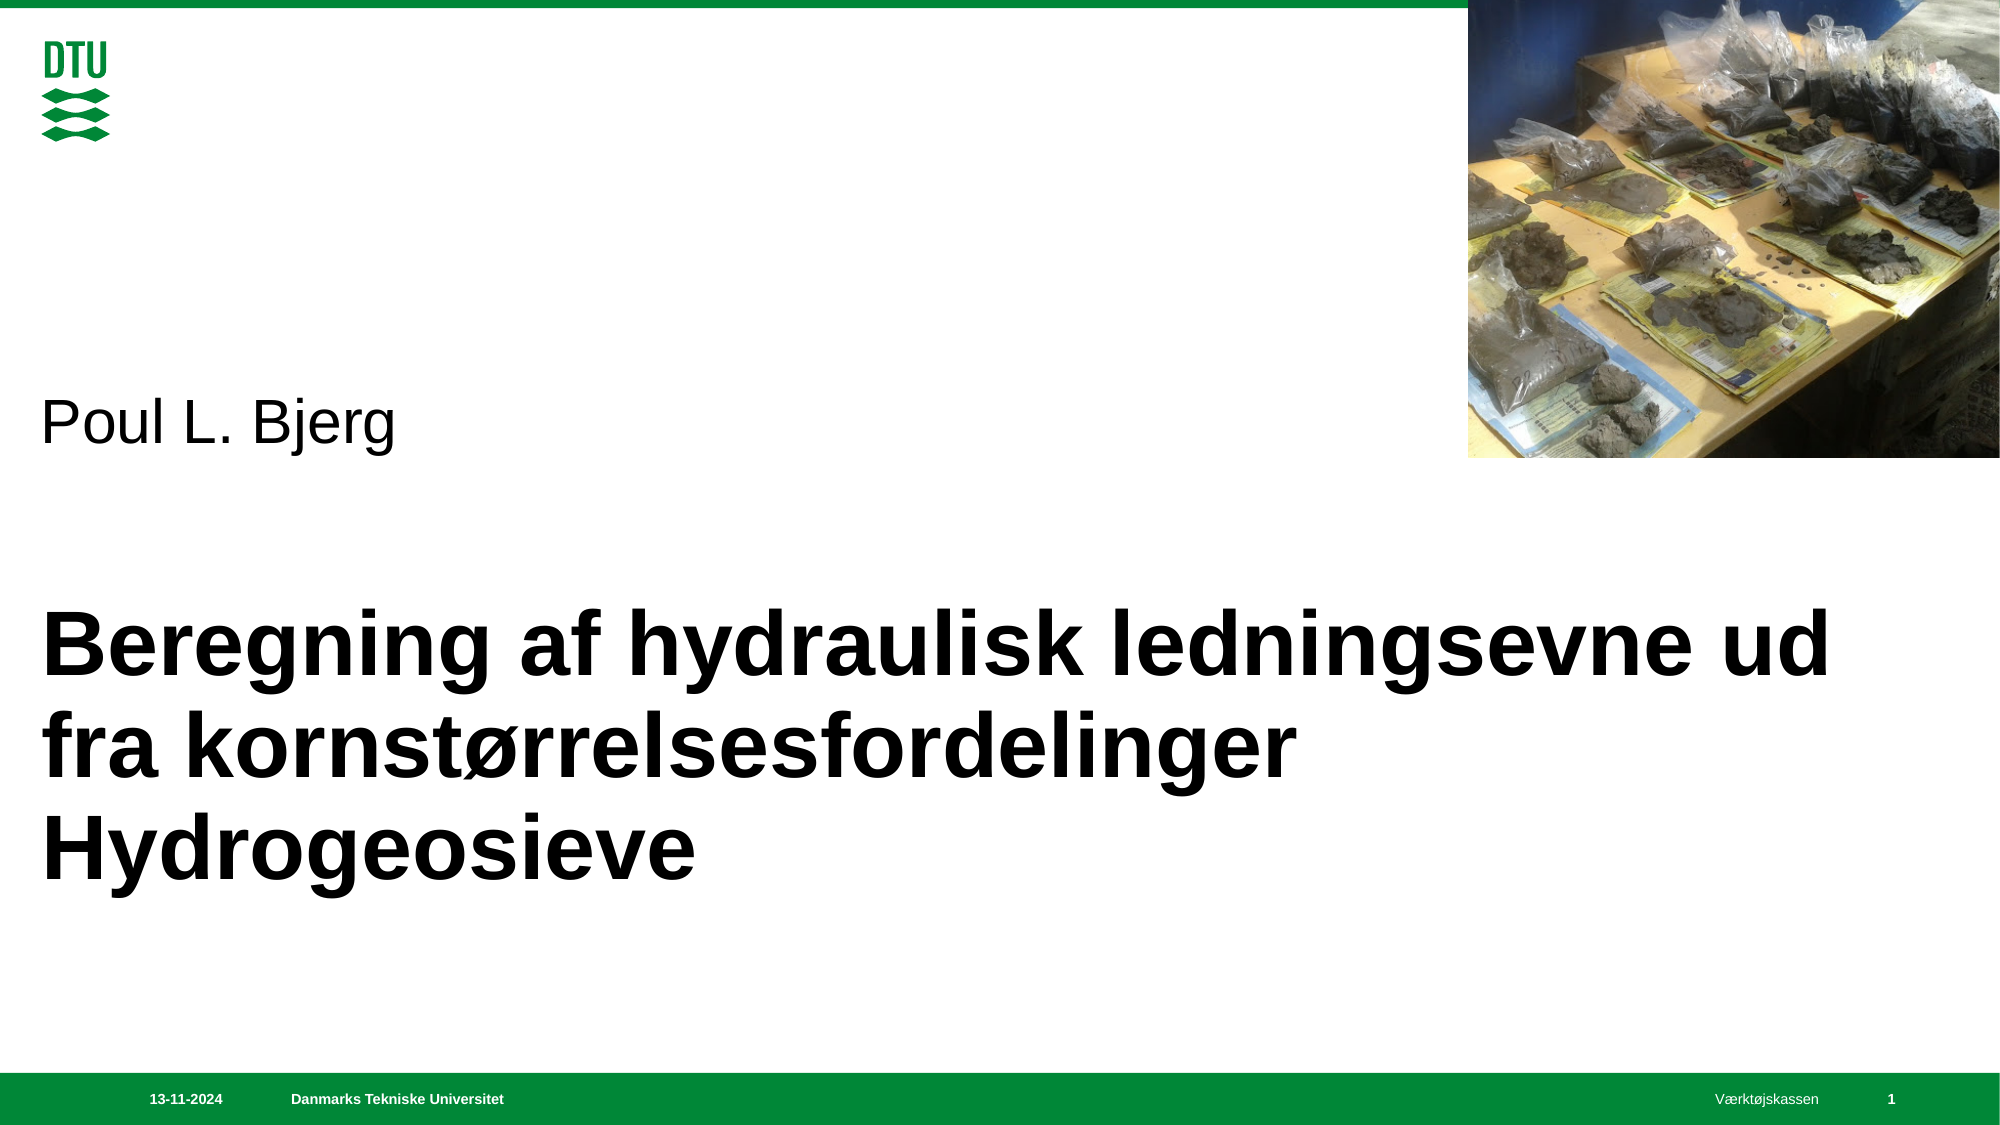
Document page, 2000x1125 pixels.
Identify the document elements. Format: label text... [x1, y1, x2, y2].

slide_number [41, 1073, 223, 1125]
title Beregning af hydraulisk ledningsevne ud fra kornstørrelsesfordelinger Hydrogeosieve [40, 491, 1898, 1026]
slide_number 1 [1887, 1073, 1959, 1125]
subtitle Poul L. Bjerg [40, 279, 1462, 457]
footer Værktøjskassen [917, 1073, 1819, 1125]
picture [1467, 0, 2000, 459]
